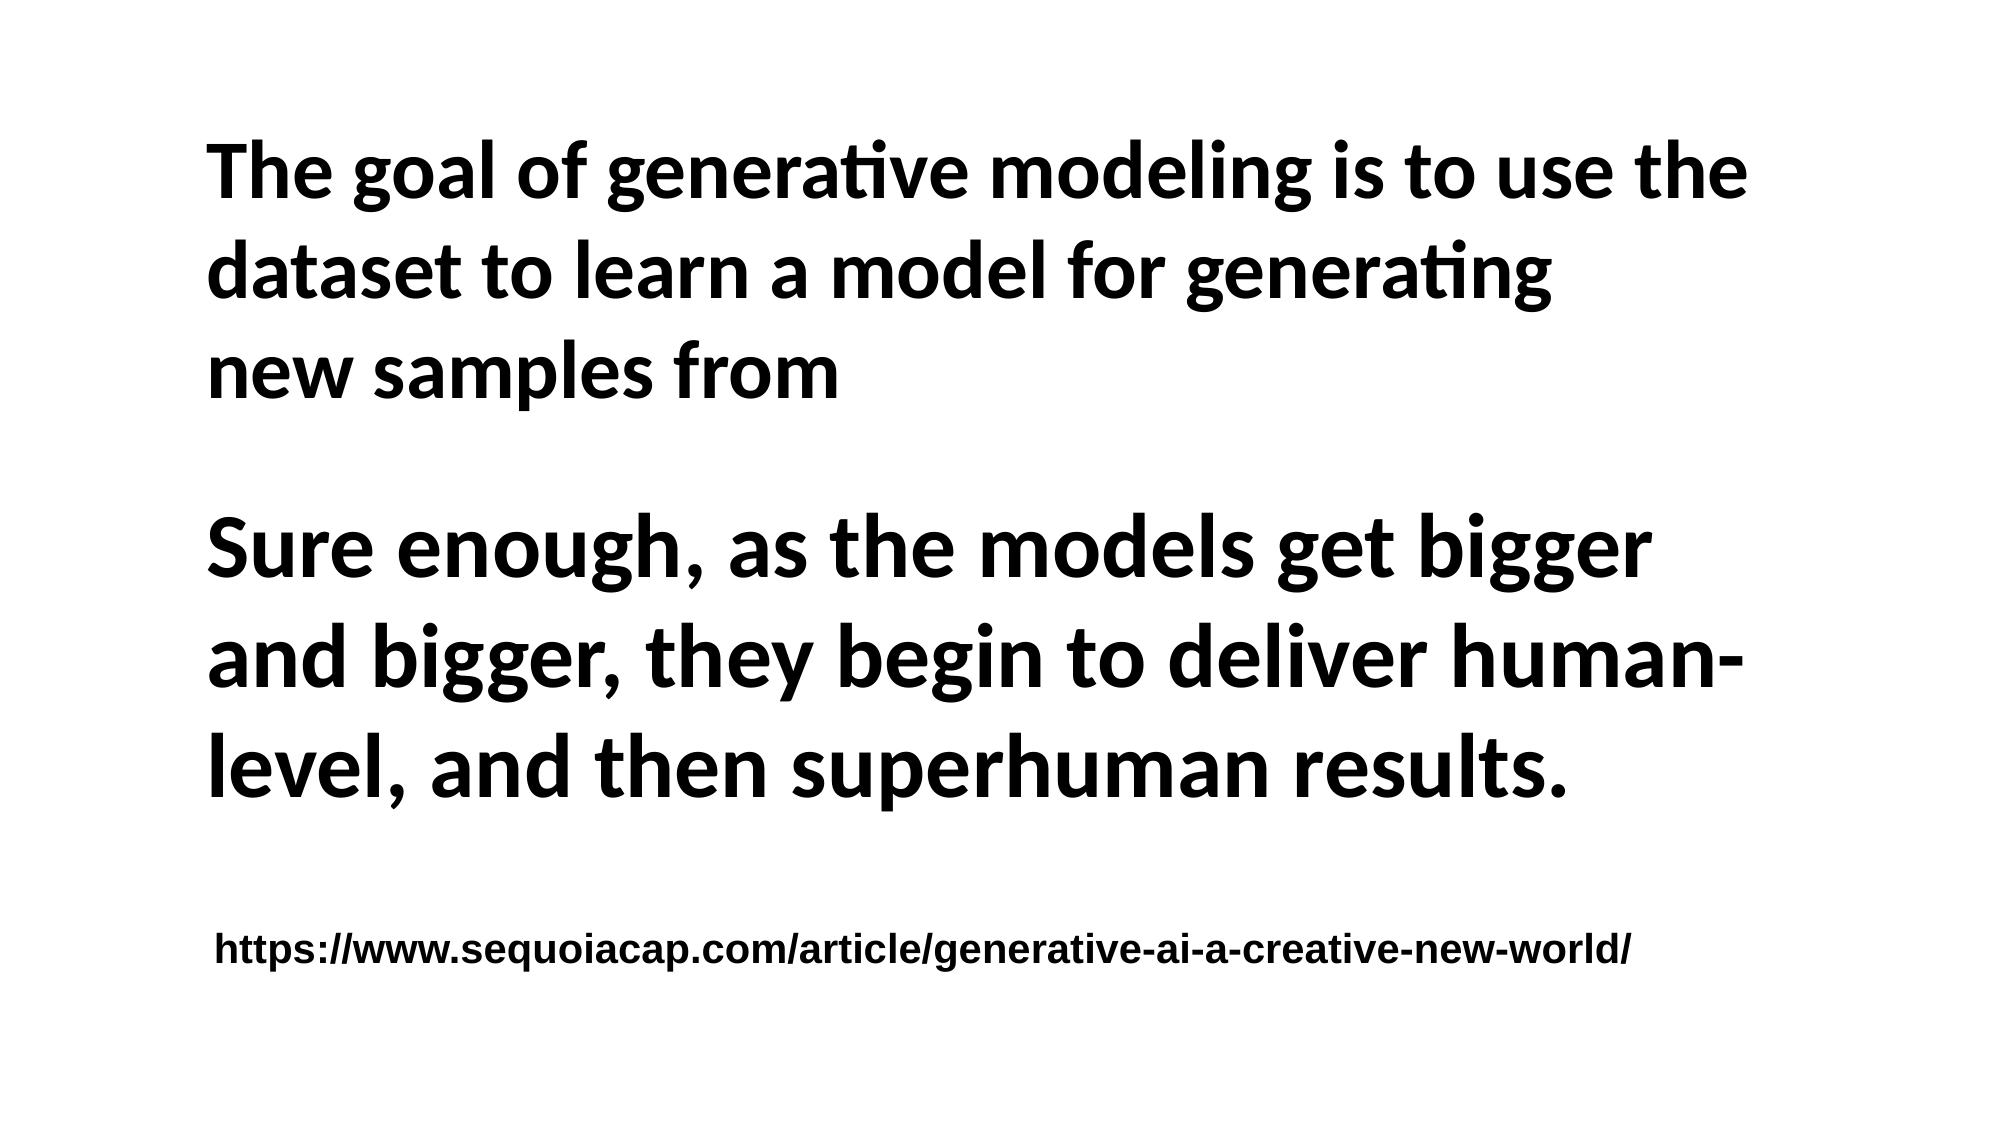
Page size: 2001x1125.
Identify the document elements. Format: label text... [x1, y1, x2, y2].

text_box https://www.sequoiacap.com/article/generative-ai-a-creative-new-world/ [198, 914, 1778, 980]
text_box Sure enough, as the models get bigger and bigger, they begin to deliver human-level, and then superhuman results. [191, 478, 1785, 823]
